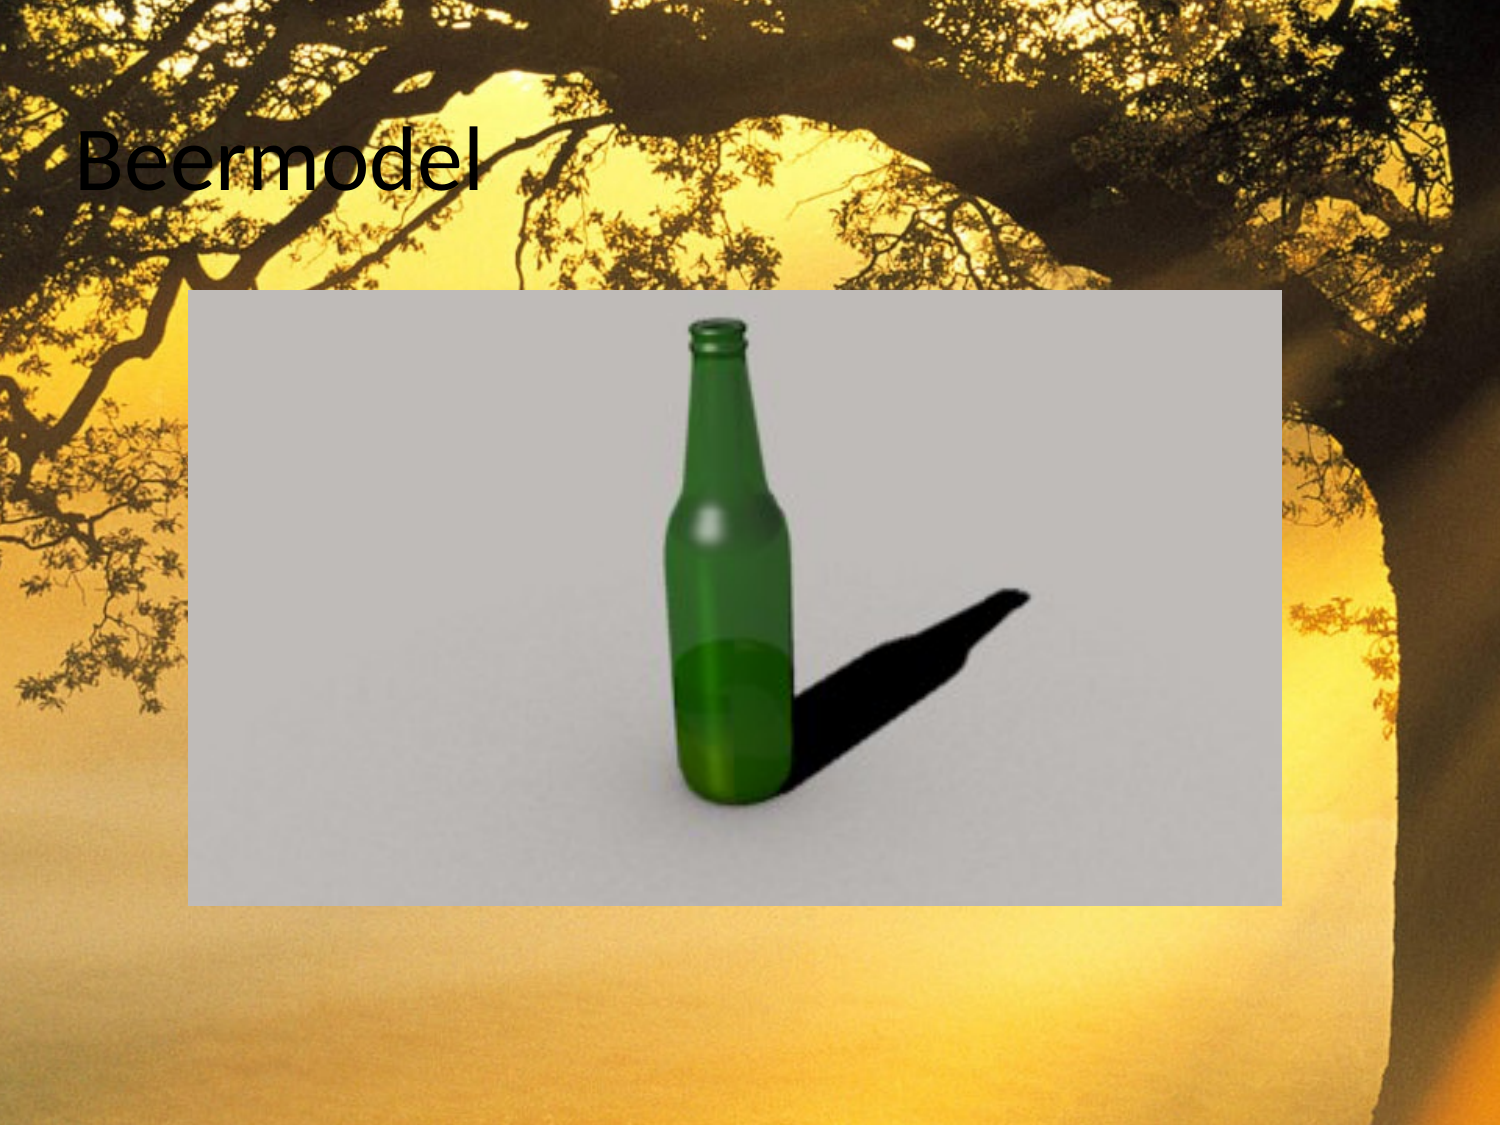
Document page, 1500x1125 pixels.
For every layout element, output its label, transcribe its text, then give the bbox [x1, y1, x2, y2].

text_box Beermodel [60, 60, 1410, 248]
picture [0, 0, 1500, 1125]
